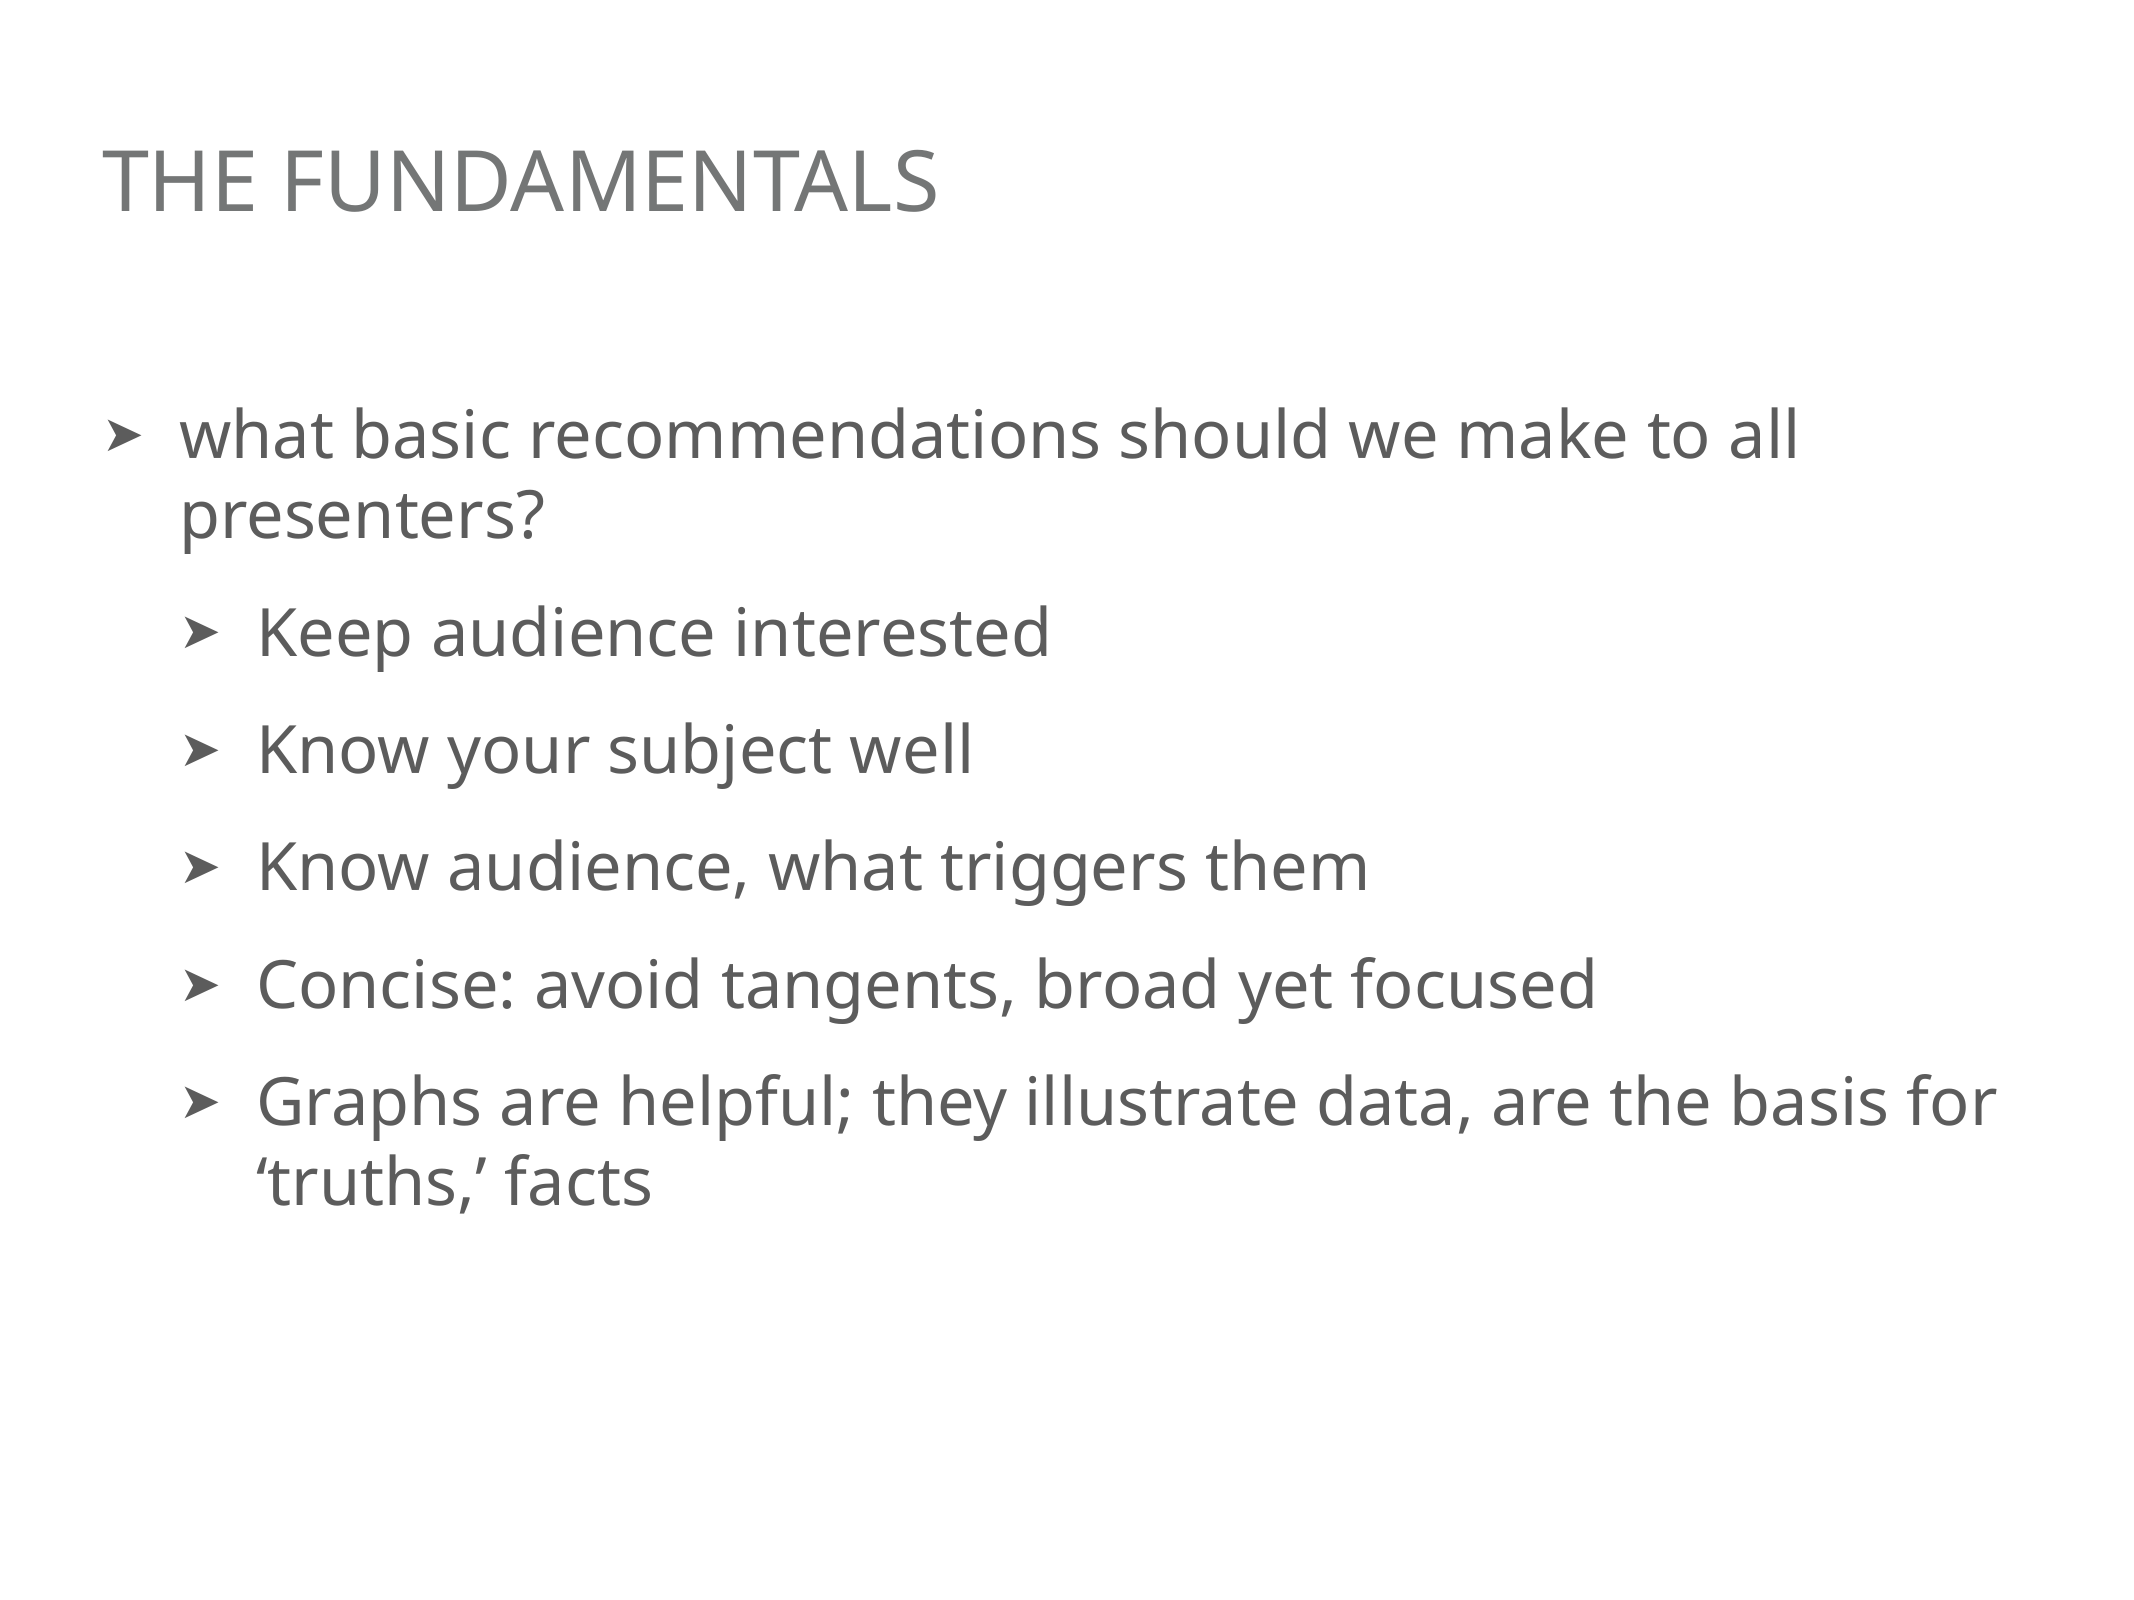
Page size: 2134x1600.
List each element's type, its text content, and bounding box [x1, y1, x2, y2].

list what basic recommendations should we make to all presenters? Keep audience interested Know your subject well Know audience, what triggers them Concise: avoid tangents, broad yet focused Graphs are helpful; they illustrate data, are the basis for ‘truths,’ facts [93, 383, 2041, 1482]
title the fundamentals [93, 118, 2041, 238]
